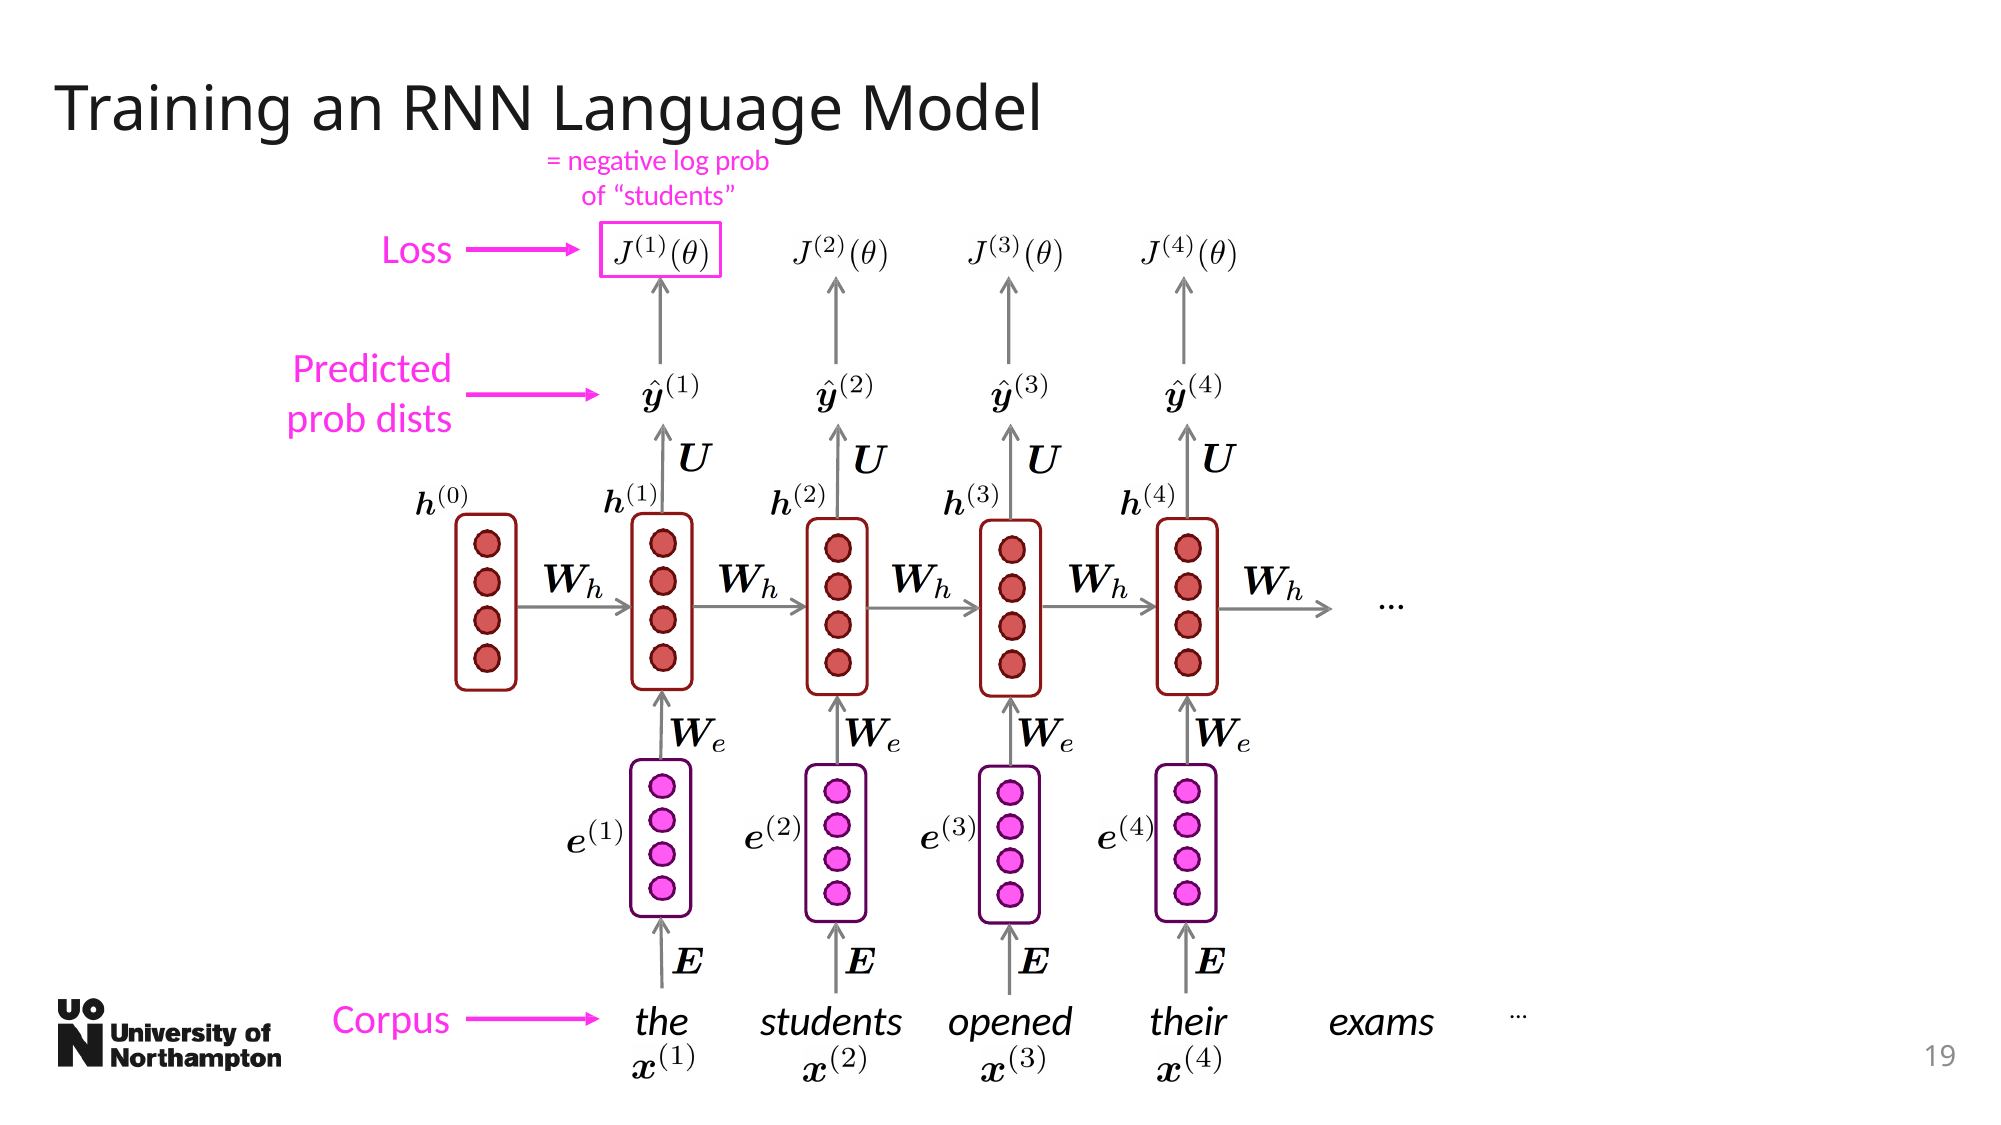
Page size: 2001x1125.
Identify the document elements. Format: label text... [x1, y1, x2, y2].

picture [803, 1045, 866, 1082]
picture [58, 998, 281, 1071]
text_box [416, 423, 1333, 996]
text_box opened [946, 996, 1076, 1044]
picture [567, 819, 622, 853]
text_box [793, 234, 887, 364]
picture [1165, 373, 1221, 414]
text_box = negative log prob of “students” Loss Predicted prob dists [282, 168, 776, 441]
slide_number 19 [1743, 730, 1957, 1125]
text_box the [632, 996, 692, 1043]
title Training an RNN Language Model [39, 69, 1765, 168]
picture [981, 1045, 1045, 1082]
text_box exams [1326, 993, 1438, 1044]
text_box [466, 1011, 600, 1026]
text_box … [1376, 570, 1407, 618]
text_box Corpus [330, 991, 454, 1042]
picture [1157, 1045, 1221, 1082]
picture [642, 373, 698, 414]
text_box … [1507, 993, 1530, 1024]
text_box their [1147, 996, 1231, 1044]
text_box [967, 234, 1062, 364]
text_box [1141, 234, 1236, 364]
text_box students [758, 996, 906, 1044]
picture [632, 1043, 694, 1079]
picture [991, 373, 1047, 414]
picture [816, 373, 872, 414]
text_box [466, 387, 600, 402]
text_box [599, 221, 722, 364]
